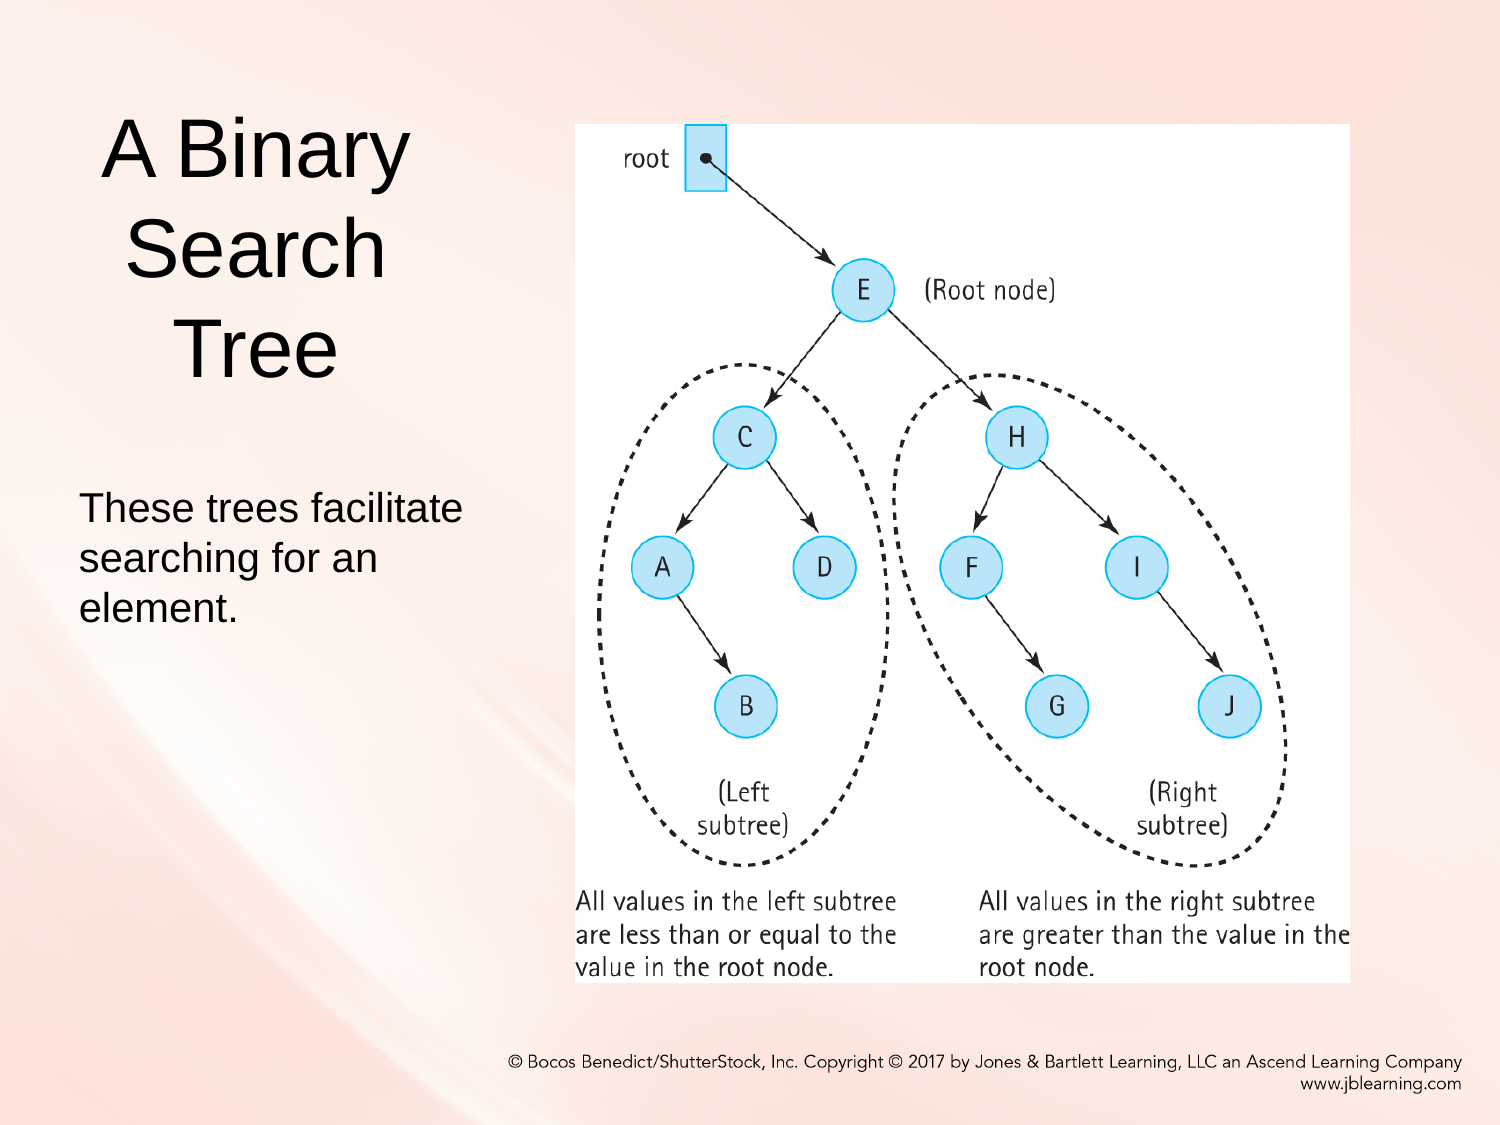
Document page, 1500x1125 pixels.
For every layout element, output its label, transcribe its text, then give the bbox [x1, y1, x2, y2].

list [574, 124, 1351, 983]
title A Binary Search Tree [37, 149, 475, 338]
picture [0, 0, 1500, 1125]
text_box These trees facilitate searching for an element. [63, 473, 479, 638]
